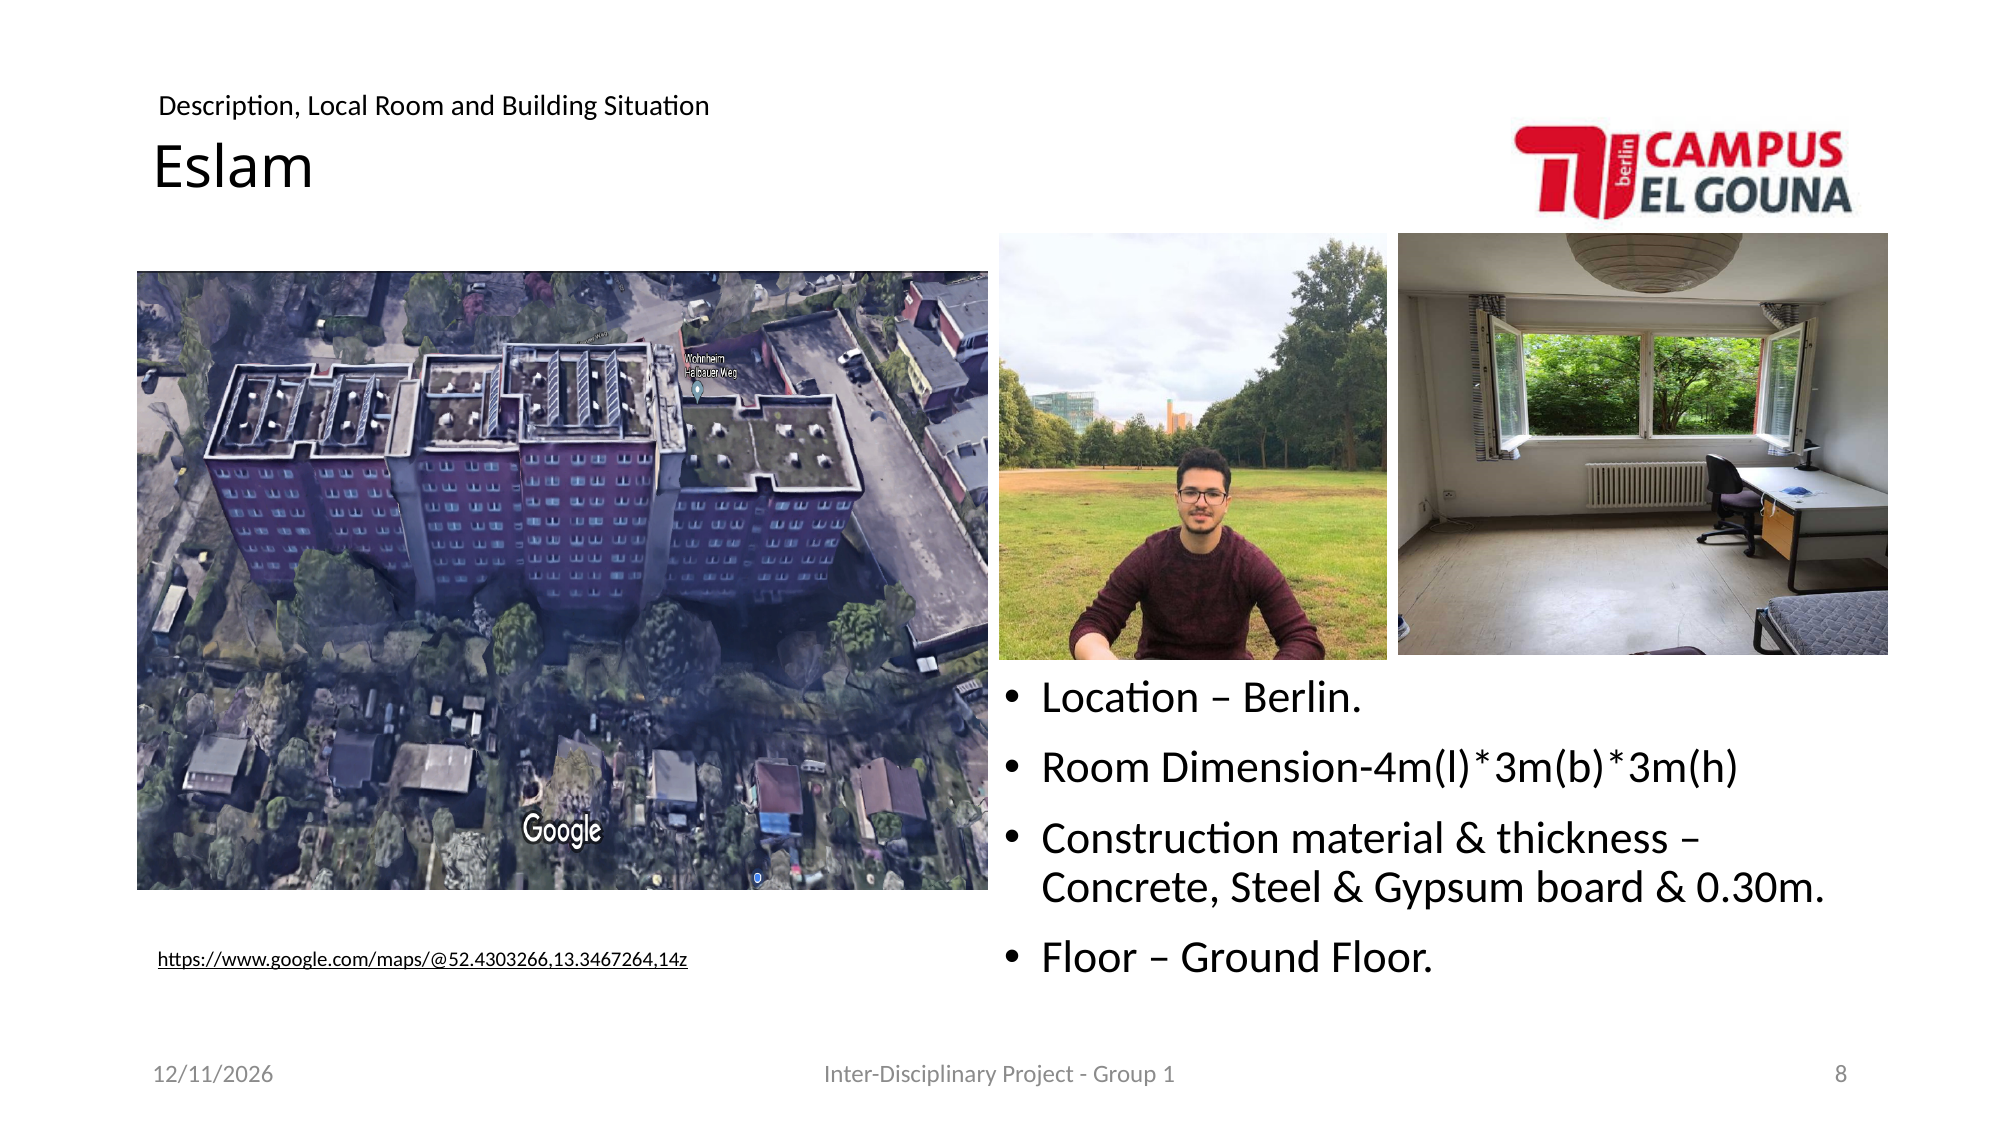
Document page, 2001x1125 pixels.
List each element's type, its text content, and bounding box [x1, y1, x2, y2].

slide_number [137, 1042, 588, 1103]
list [137, 269, 988, 890]
slide_number 8 [1412, 1042, 1863, 1103]
picture [1398, 93, 1888, 655]
text_box Description, Local Room and Building Situation [143, 79, 726, 164]
picture [999, 233, 1387, 661]
list Location – Berlin. Room Dimension-4m(l)*3m(b)*3m(h) Construction material & thickness – Concrete, Steel & Gypsum board & 0.30m. Floor – Ground Floor. [989, 665, 1857, 1010]
text_box https://www.google.com/maps/@52.4303266,13.3467264,14z [143, 937, 1013, 978]
title Eslam [137, 59, 1863, 278]
footer Inter-Disciplinary Project - Group 1 [662, 1042, 1338, 1103]
